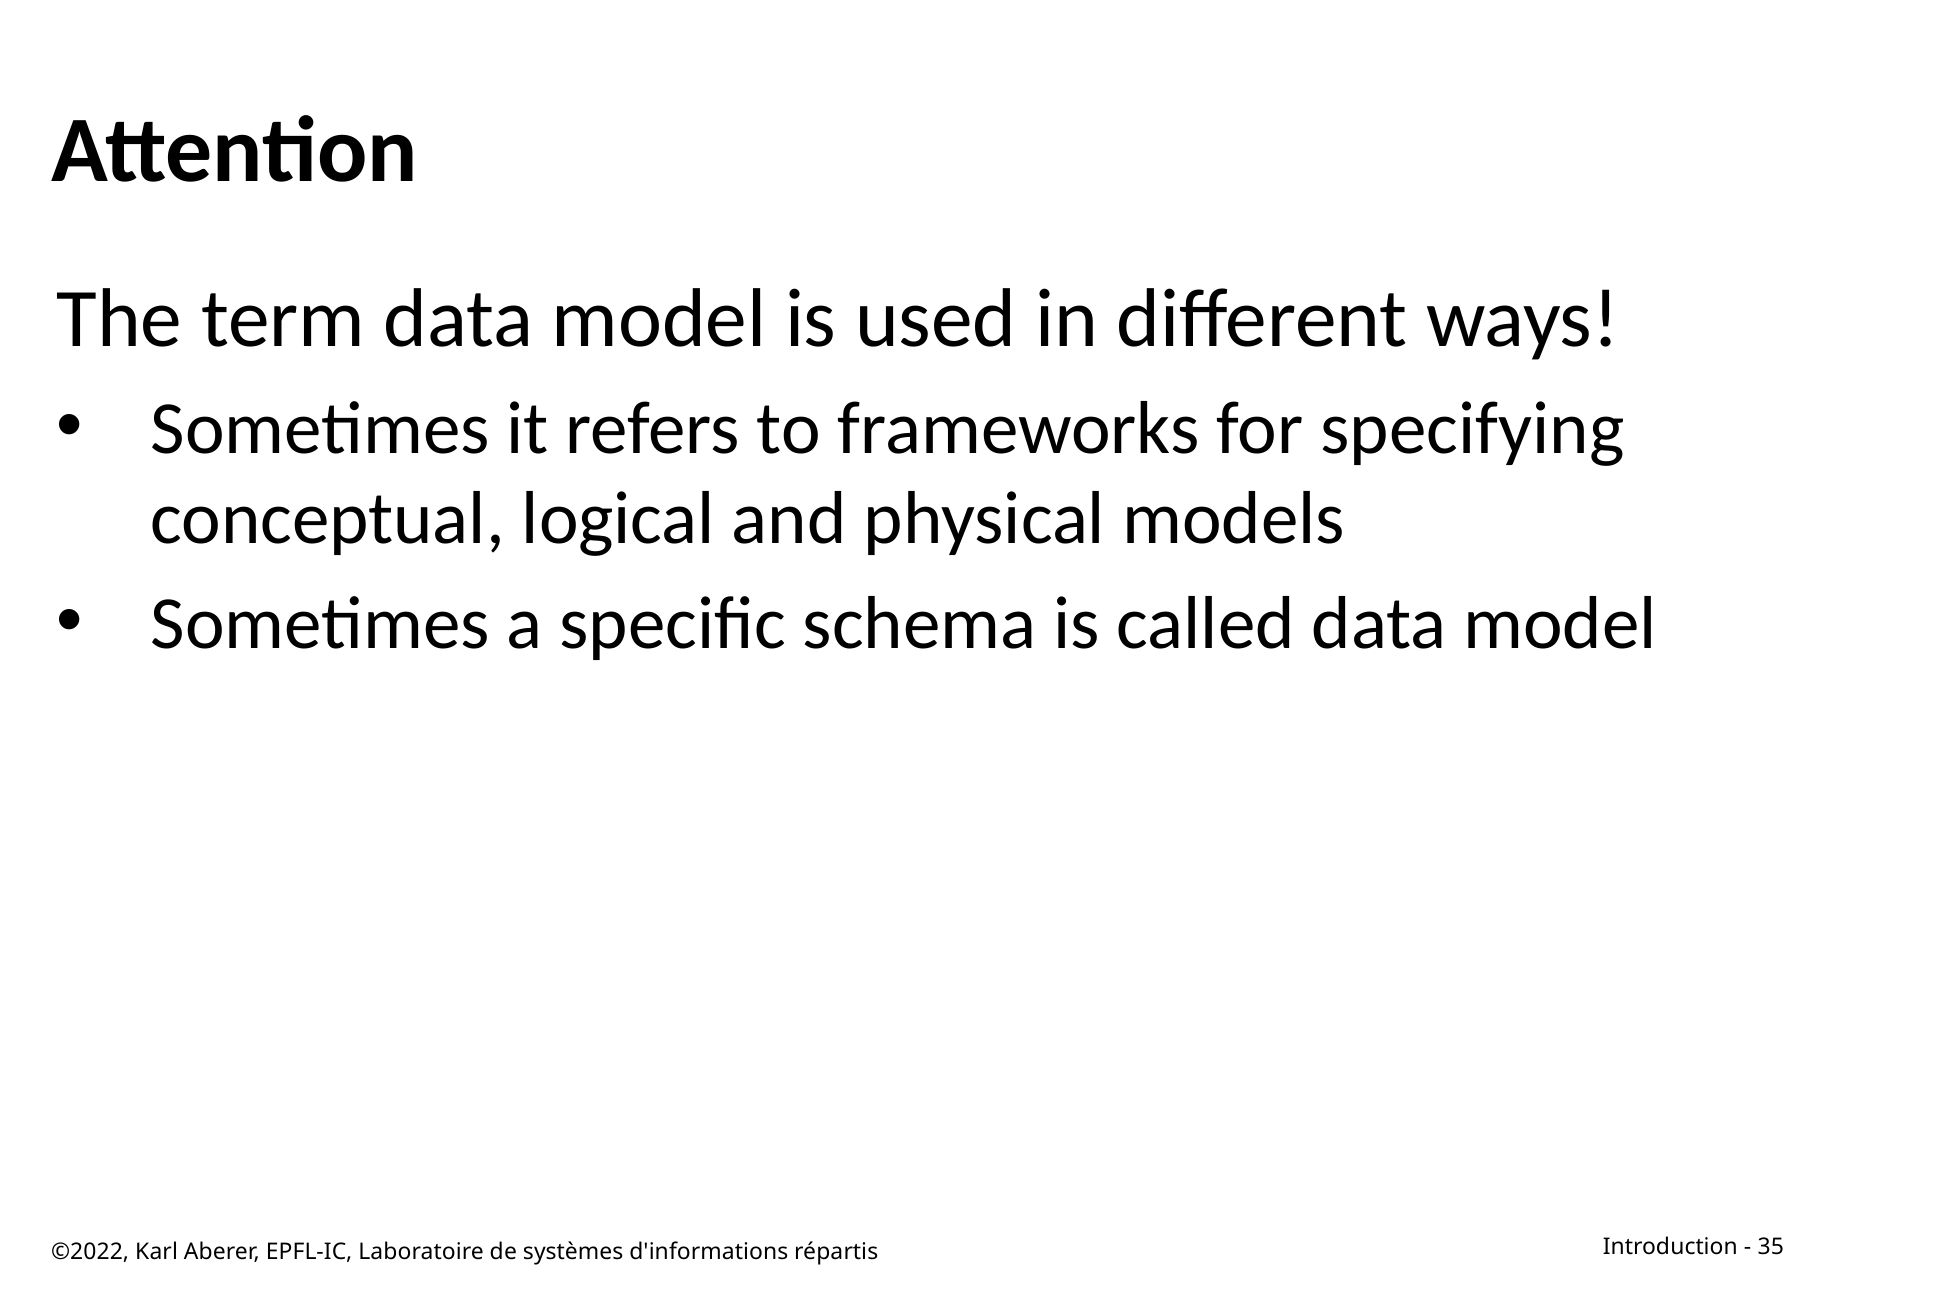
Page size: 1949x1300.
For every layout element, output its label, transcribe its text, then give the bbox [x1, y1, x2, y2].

list The term data model is used in different ways! Sometimes it refers to frameworks for specifying conceptual, logical and physical models Sometimes a specific schema is called data model [37, 253, 1809, 1208]
footer ©2022, Karl Aberer, EPFL-IC, Laboratoire de systèmes d'informations répartis [32, 1227, 1284, 1271]
title Attention [32, 57, 1803, 232]
